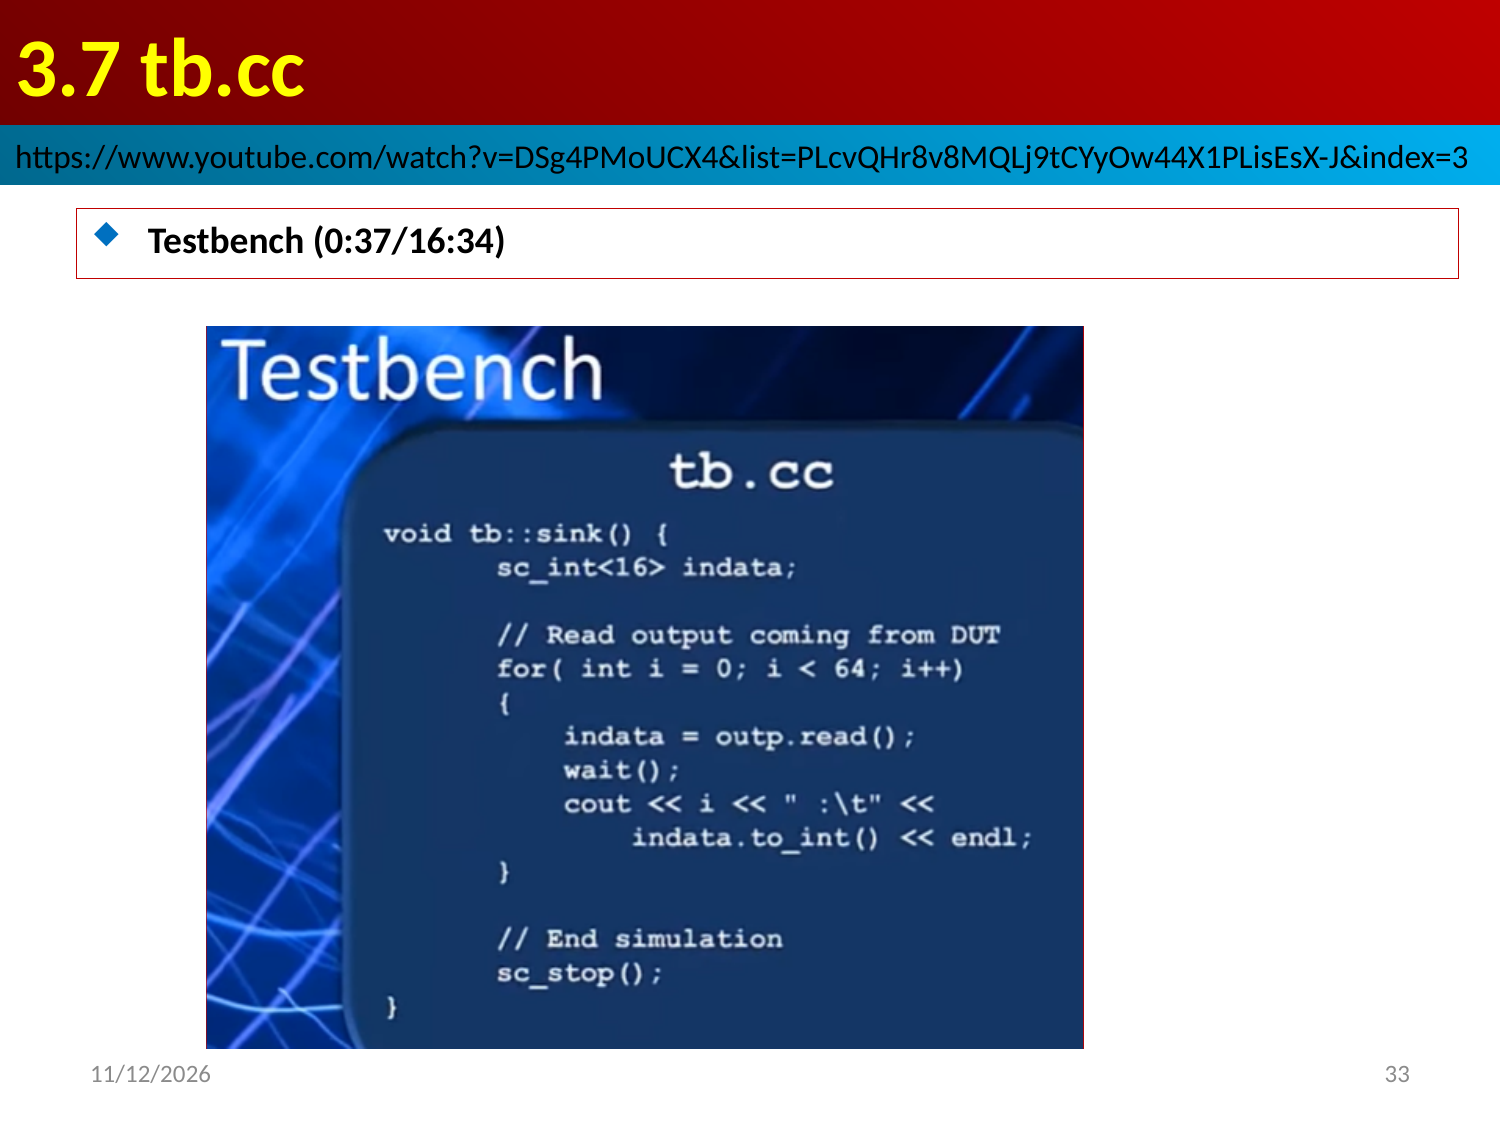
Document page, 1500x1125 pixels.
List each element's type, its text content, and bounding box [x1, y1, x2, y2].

text_box https://www.youtube.com/watch?v=DSg4PMoUCX4&list=PLcvQHr8v8MQLj9tCYyOw44X1PLisEsX-J&index=3 [0, 125, 1500, 185]
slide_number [75, 1042, 425, 1103]
subtitle Testbench (0:37/16:34) [76, 208, 1459, 279]
slide_number 33 [1074, 1042, 1425, 1103]
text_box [206, 325, 1084, 1049]
title 3.7 tb.cc [0, 0, 1500, 125]
